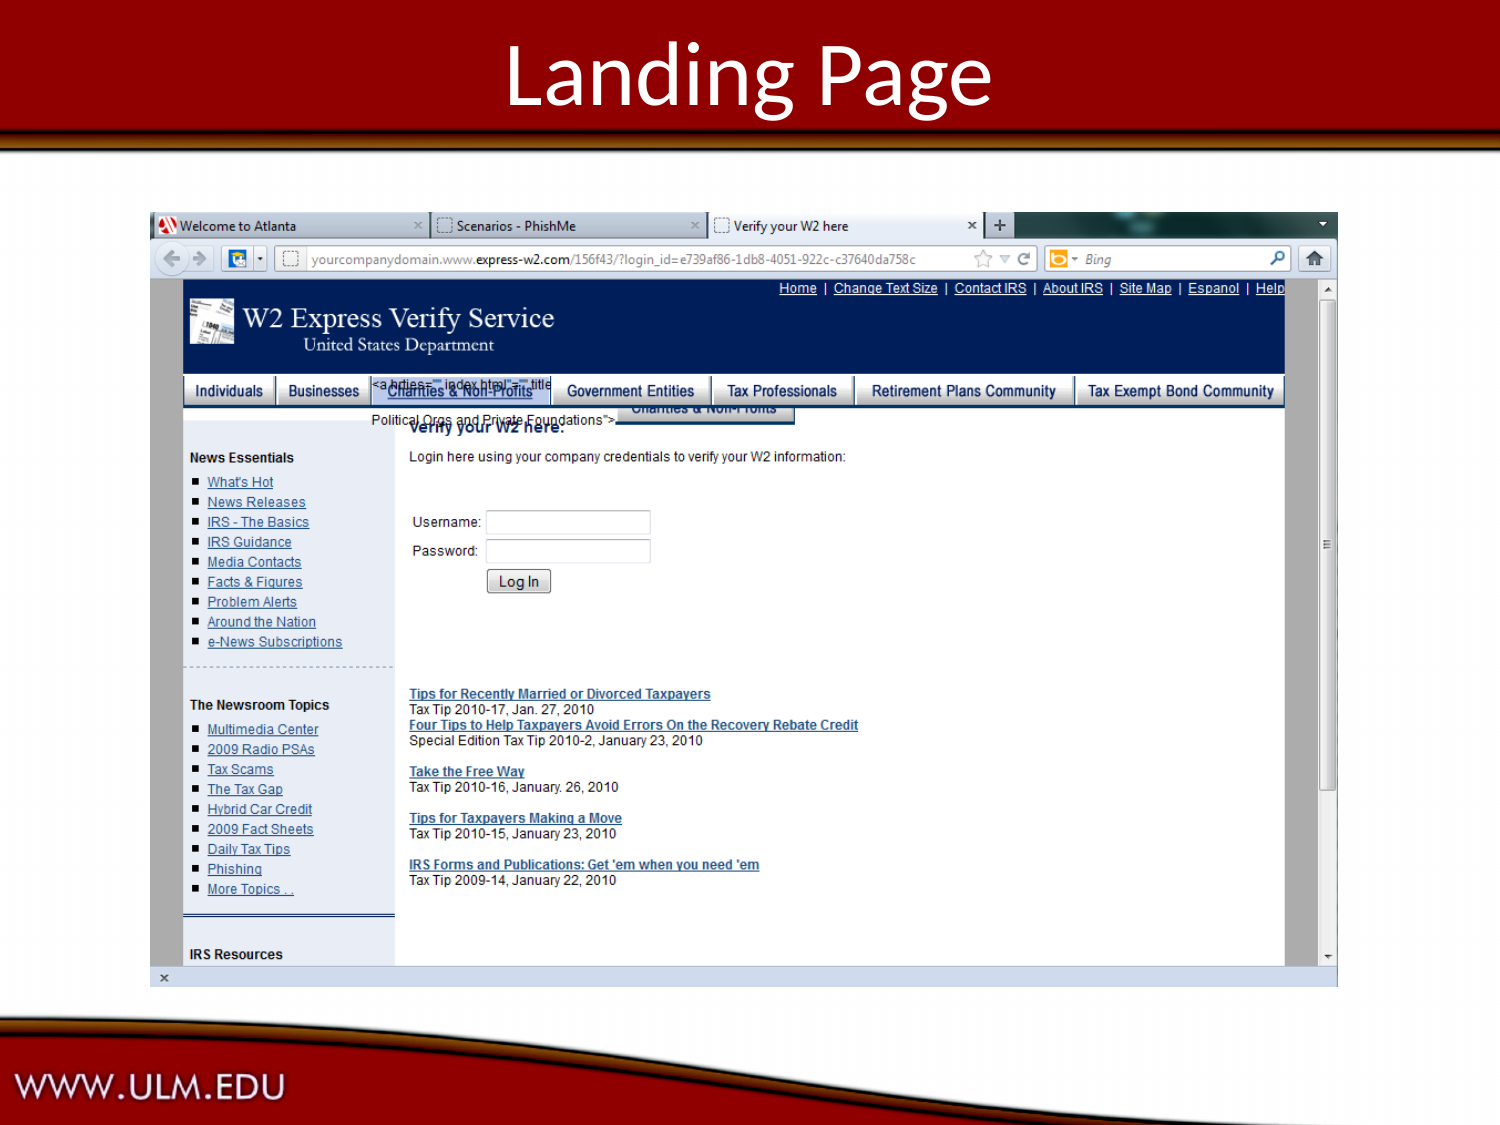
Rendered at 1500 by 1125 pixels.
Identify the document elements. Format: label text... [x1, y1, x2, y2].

picture [0, 0, 1500, 1125]
title Landing Page [74, 0, 1426, 138]
